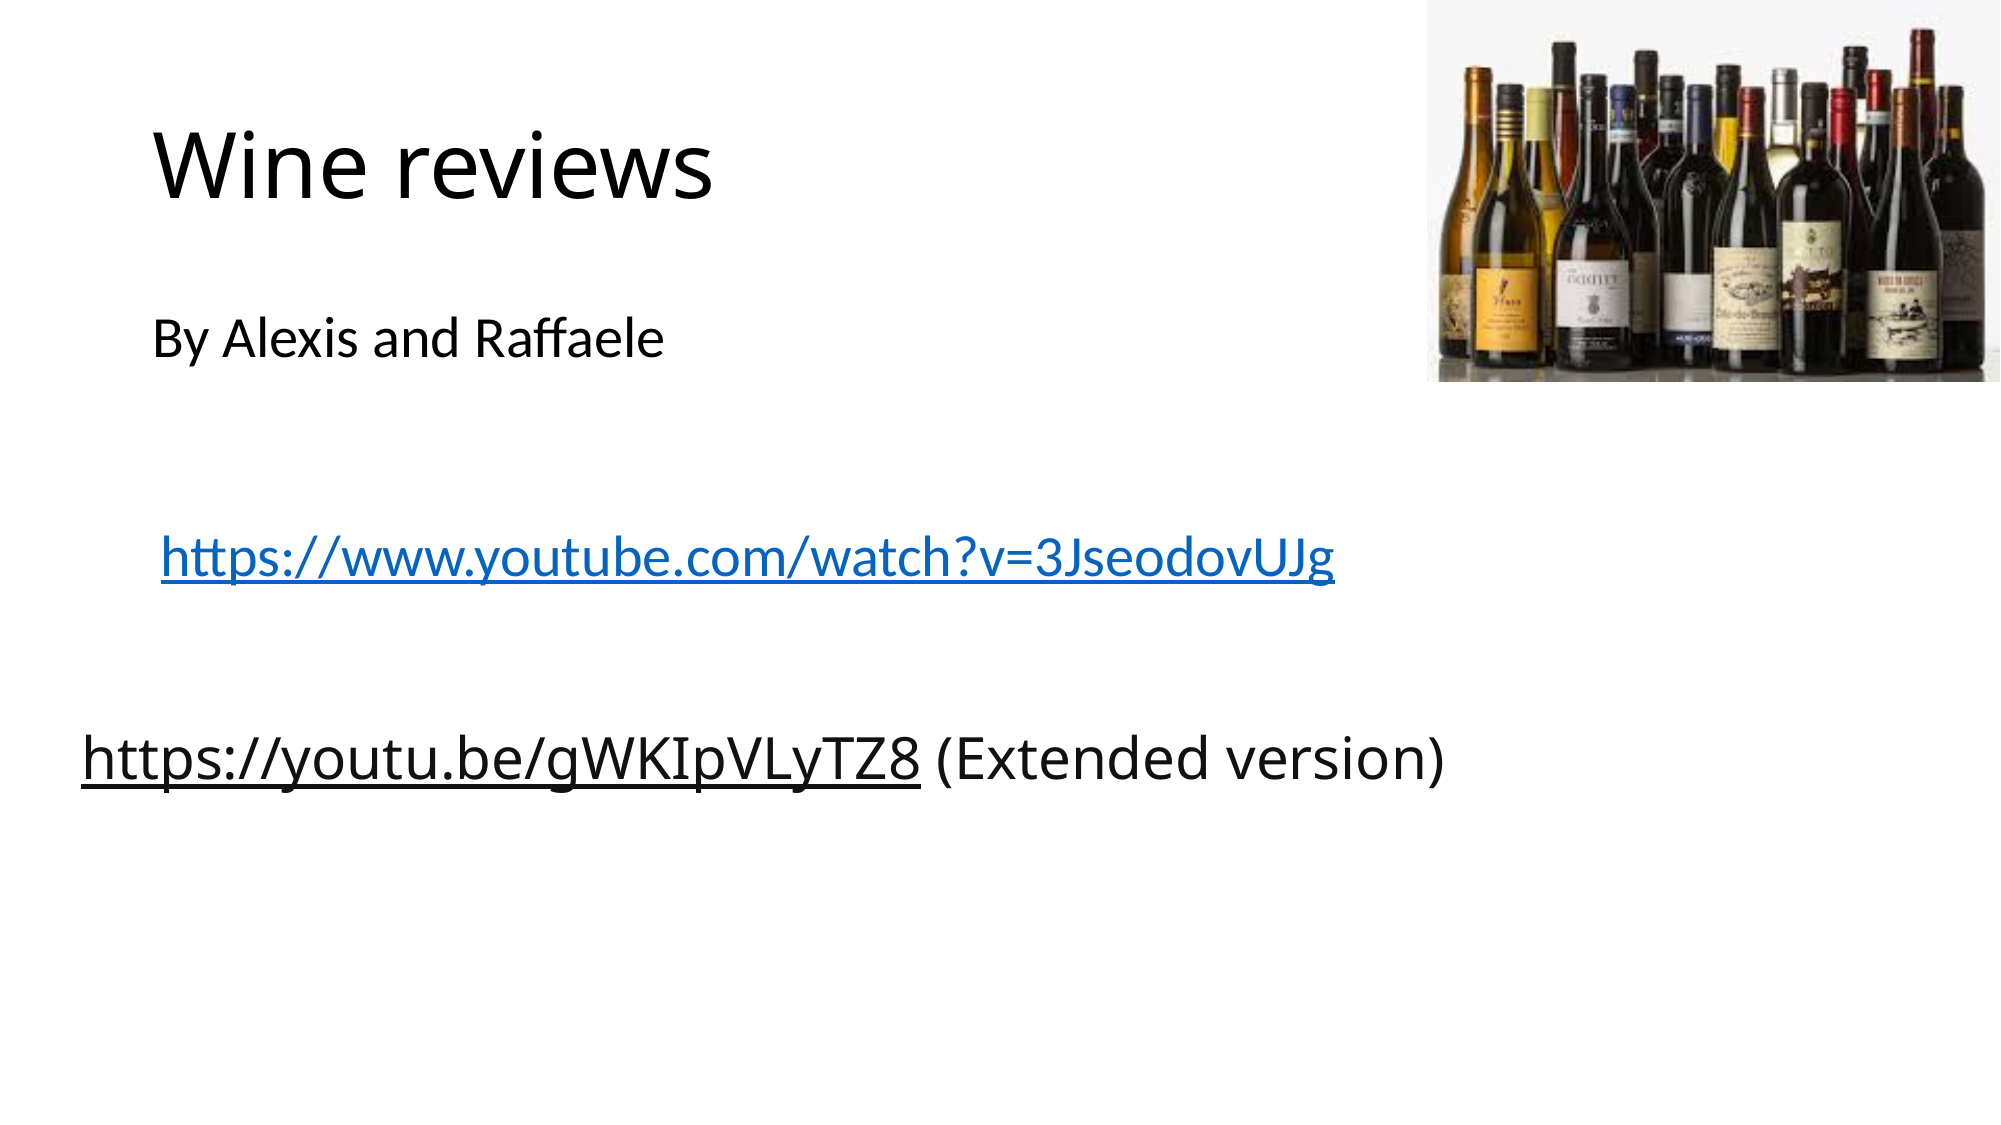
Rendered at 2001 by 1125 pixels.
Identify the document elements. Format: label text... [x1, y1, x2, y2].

title Wine reviews [137, 59, 1427, 278]
text_box https://www.youtube.com/watch?v=3JseodovUJg [145, 510, 1350, 596]
picture [1427, 0, 2000, 382]
list By Alexis and Raffaele [137, 299, 1863, 1014]
text_box https://youtu.be/gWKIpVLyTZ8 (Extended version) [66, 714, 1460, 808]
